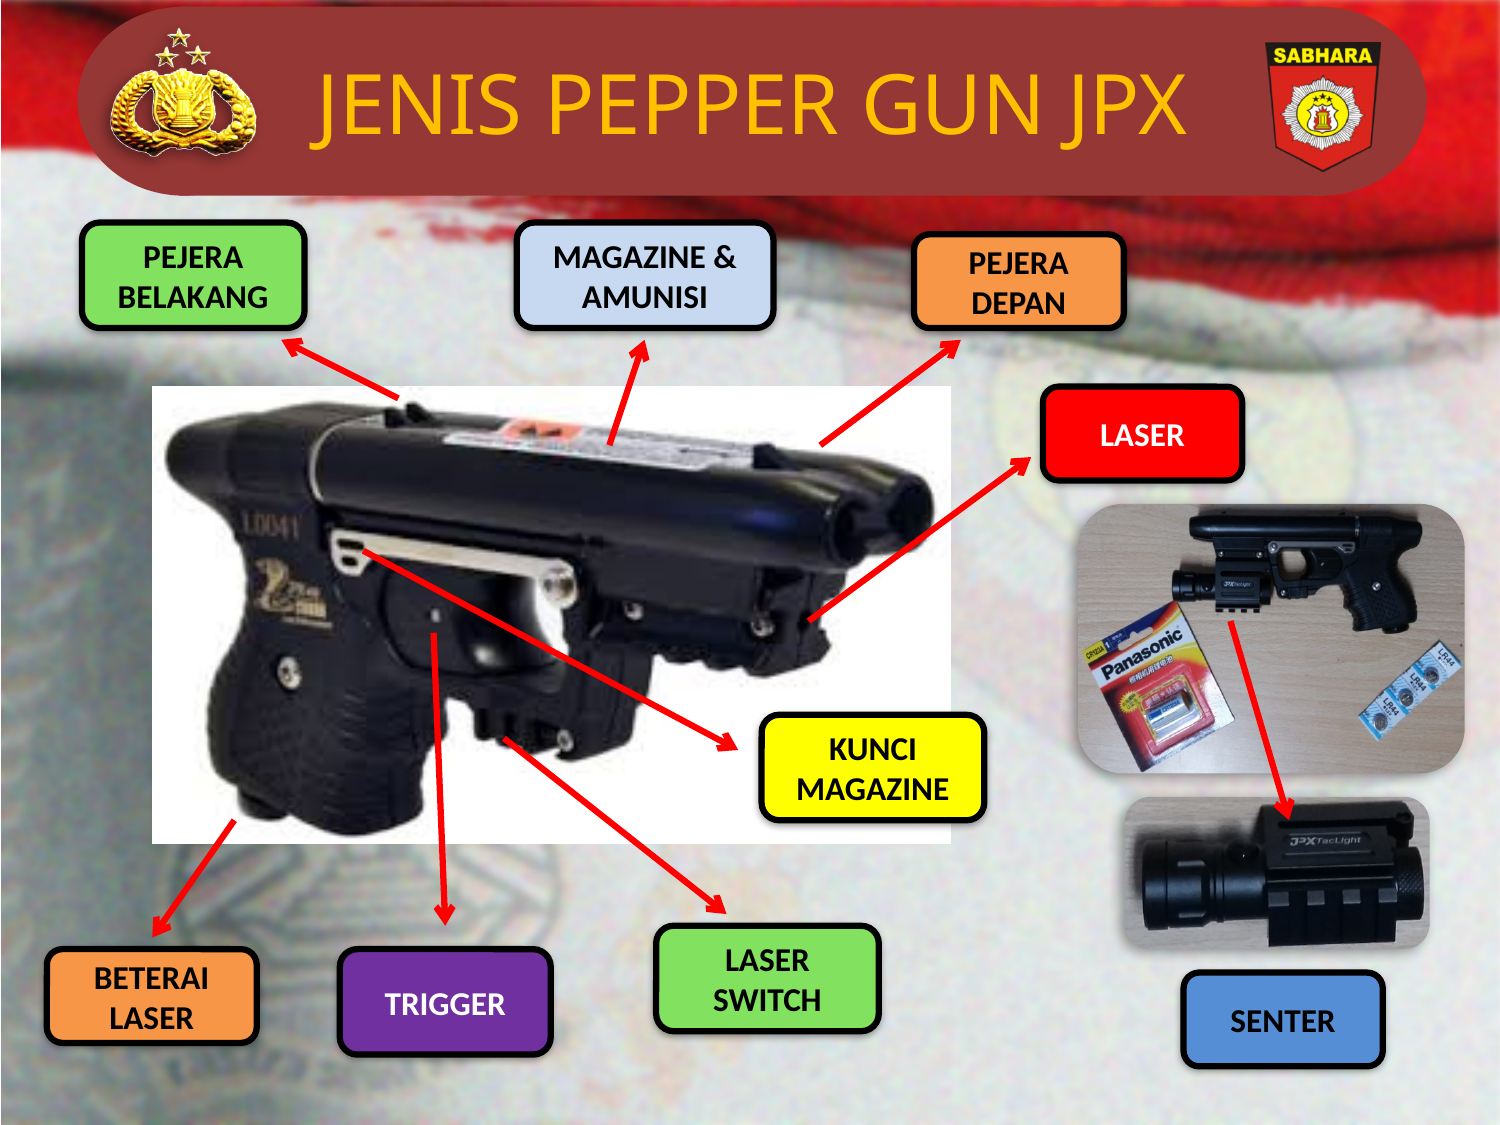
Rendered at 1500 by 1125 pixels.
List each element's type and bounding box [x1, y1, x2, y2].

text_box [0, 0, 1500, 1125]
text_box [280, 339, 399, 399]
text_box [1159, 691, 1360, 751]
text_box [573, 374, 680, 411]
text_box [292, 773, 587, 786]
text_box [134, 837, 253, 921]
text_box [808, 456, 1032, 622]
text_box [820, 339, 962, 446]
picture [152, 386, 952, 844]
picture [1077, 503, 1465, 774]
text_box [503, 759, 727, 915]
text_box [362, 550, 739, 751]
picture [1124, 796, 1430, 950]
